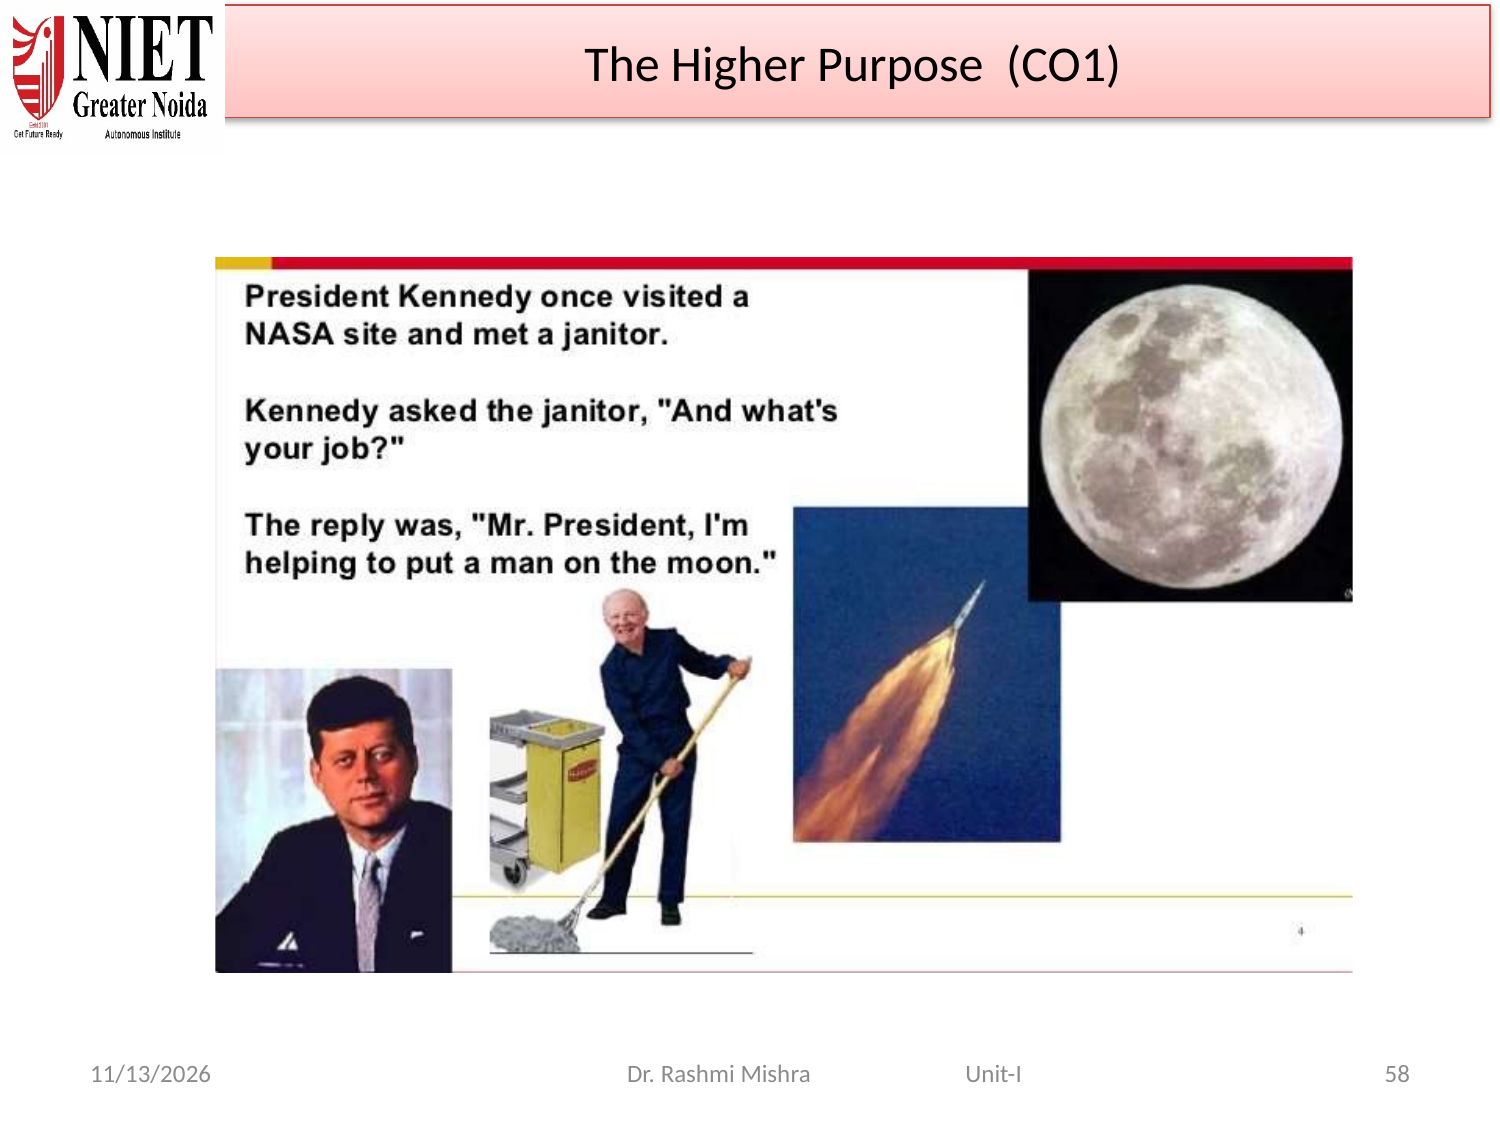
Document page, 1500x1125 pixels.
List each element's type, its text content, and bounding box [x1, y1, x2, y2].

slide_number 58 [1074, 1042, 1425, 1103]
picture [0, 0, 226, 156]
text_box [215, 257, 1353, 973]
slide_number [75, 1042, 412, 1103]
footer Dr. Rashmi Mishra Unit-I [412, 1042, 1074, 1103]
text_box The Higher Purpose (CO1) [228, 4, 1491, 118]
